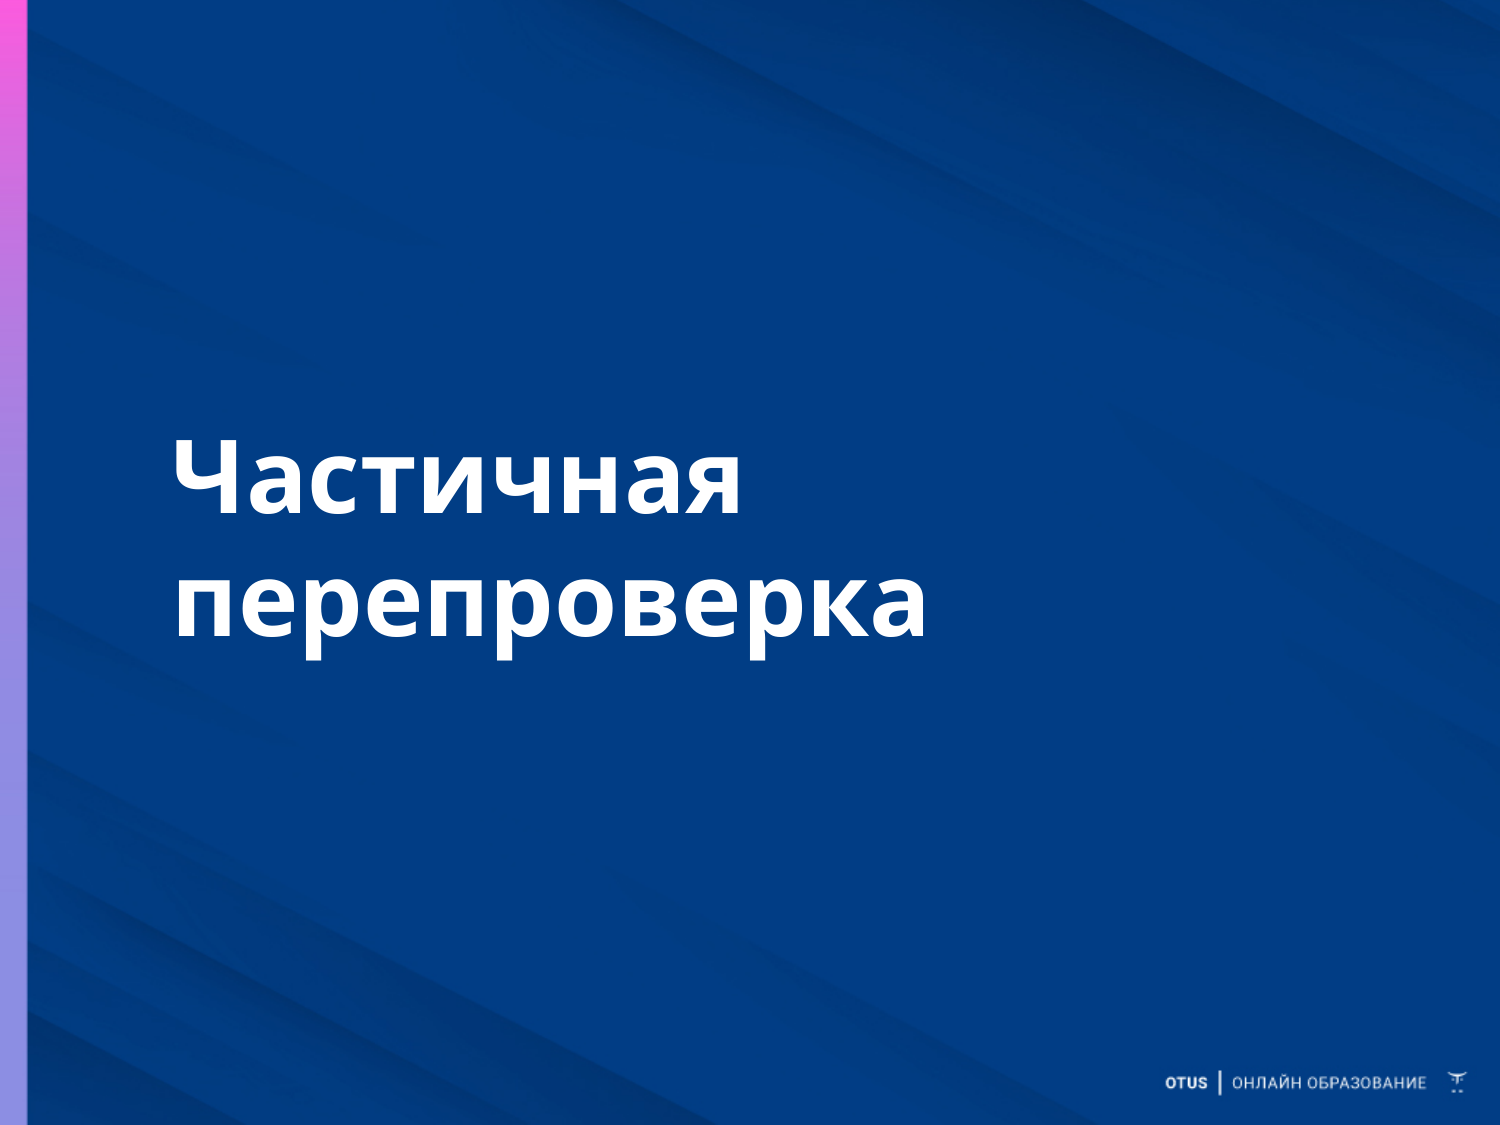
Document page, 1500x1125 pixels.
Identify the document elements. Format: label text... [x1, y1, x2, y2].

title Частичная перепроверка [156, 86, 1421, 982]
picture [0, 0, 1500, 1125]
